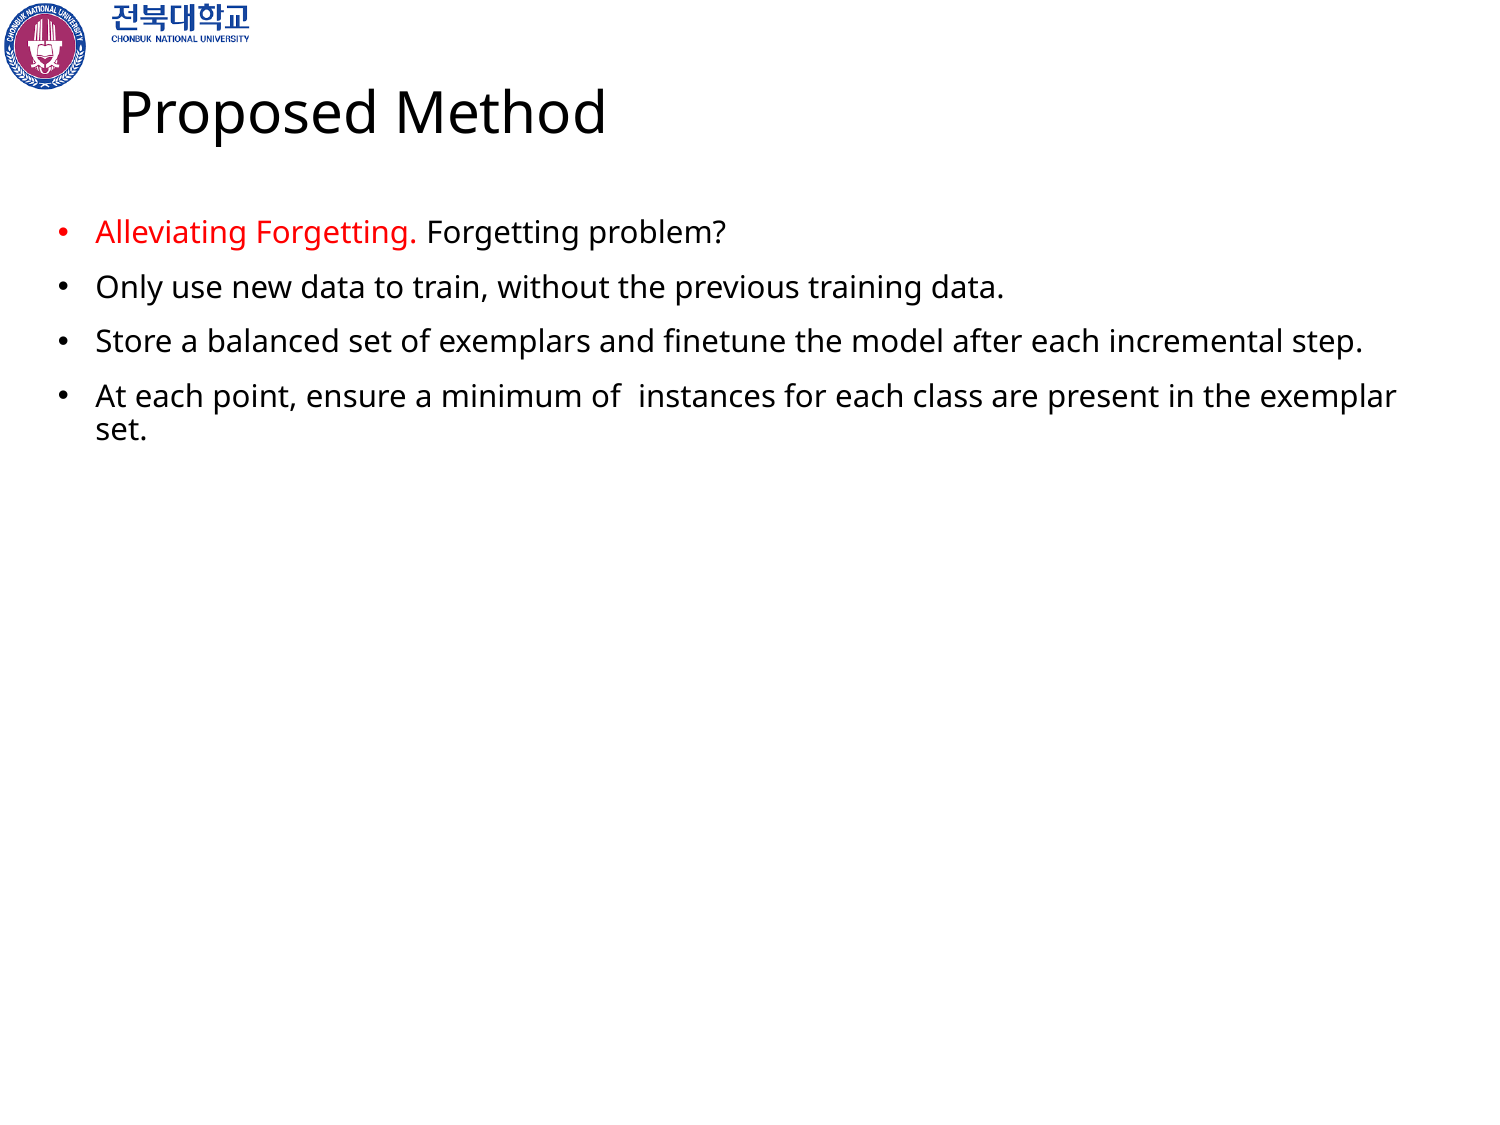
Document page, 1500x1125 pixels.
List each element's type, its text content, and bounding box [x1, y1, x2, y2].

picture [0, 0, 90, 92]
picture [103, 0, 257, 46]
title Proposed Method [103, 59, 1397, 170]
